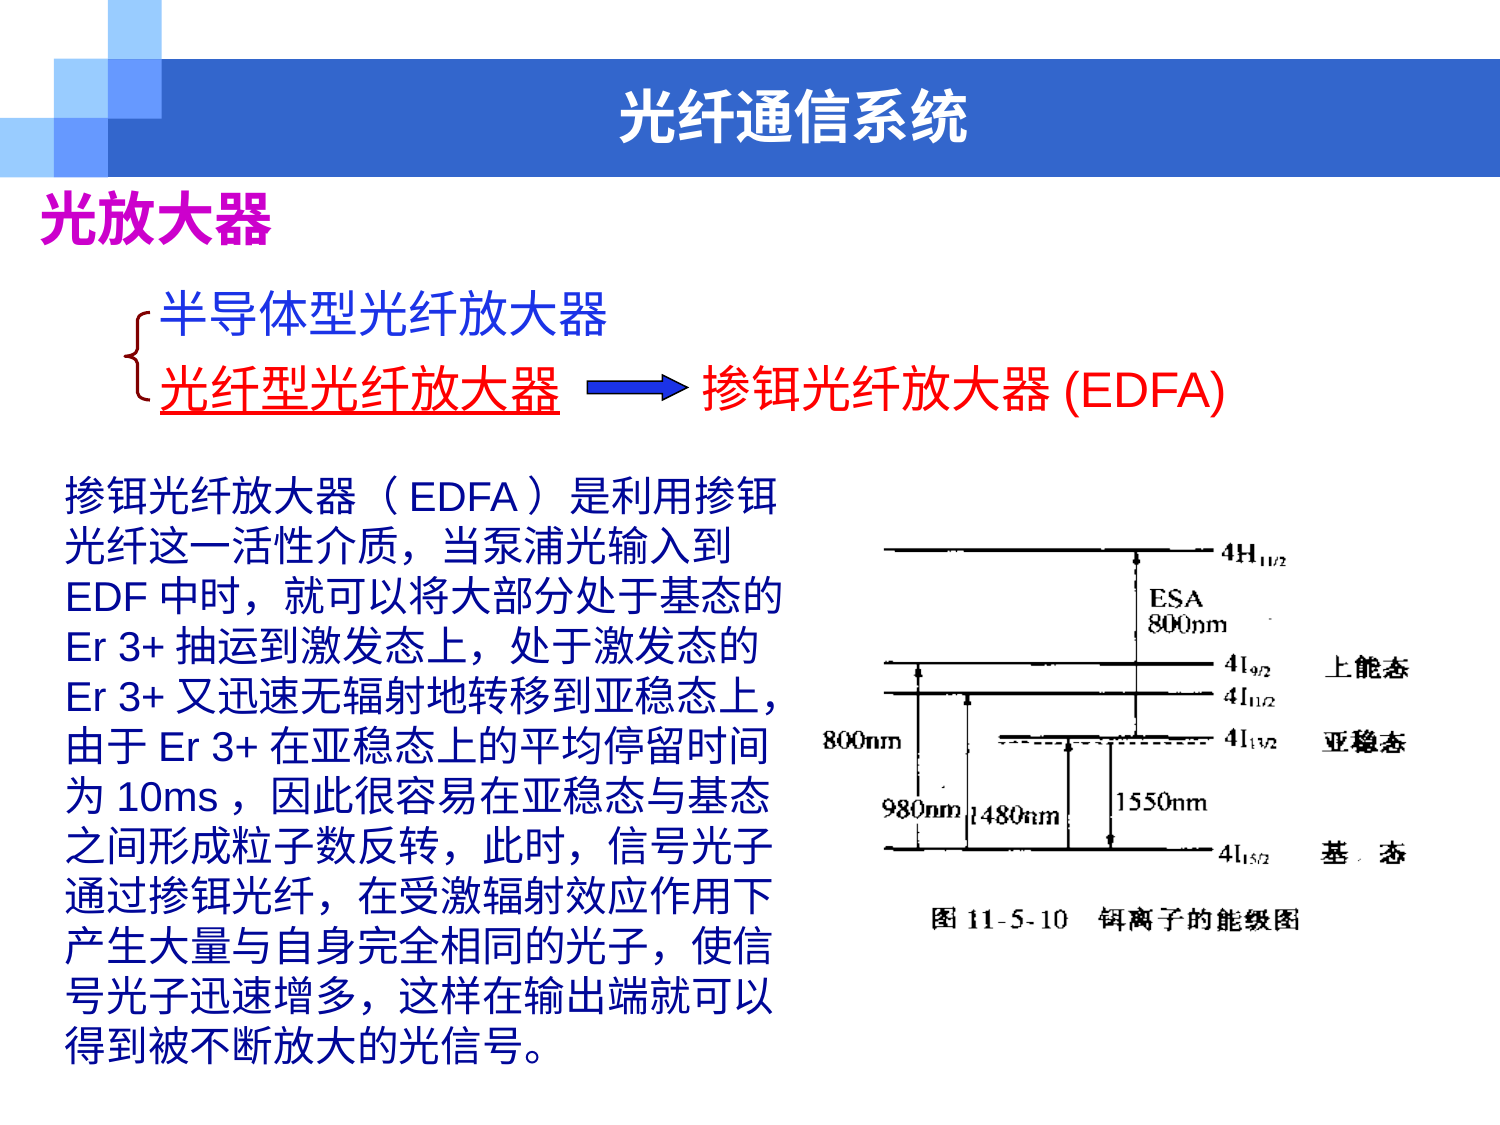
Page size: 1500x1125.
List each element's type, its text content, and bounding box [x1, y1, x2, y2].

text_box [124, 275, 624, 425]
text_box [587, 349, 1238, 425]
text_box 光放大器 [24, 174, 664, 260]
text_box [49, 462, 1463, 1078]
text_box 光纤通信系统 [187, 74, 1400, 155]
